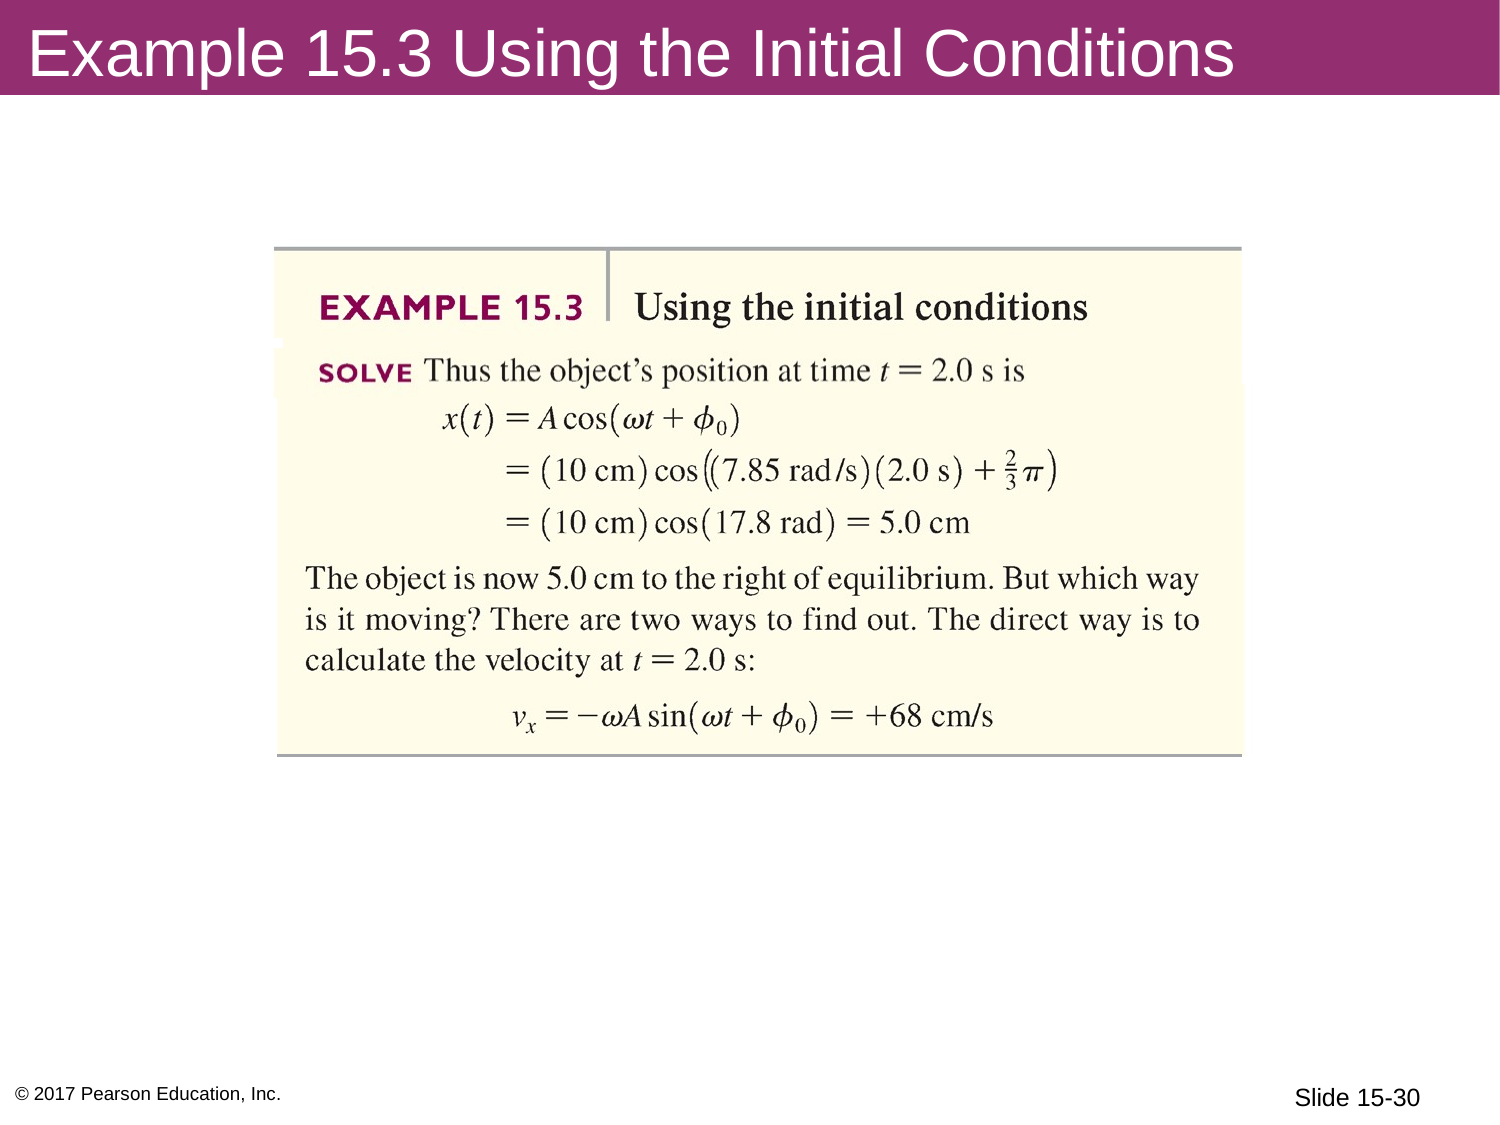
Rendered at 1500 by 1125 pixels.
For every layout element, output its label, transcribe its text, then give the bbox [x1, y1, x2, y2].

footer © 2017 Pearson Education, Inc. [12, 1081, 283, 1125]
text_box [419, 343, 1058, 401]
text_box [282, 338, 1242, 384]
text_box [277, 384, 1264, 756]
title Example 15.3 Using the Initial Conditions [25, 7, 1243, 198]
slide_number Slide 15-30 [1292, 1082, 1440, 1125]
text_box [258, 239, 1242, 338]
text_box [258, 348, 419, 398]
